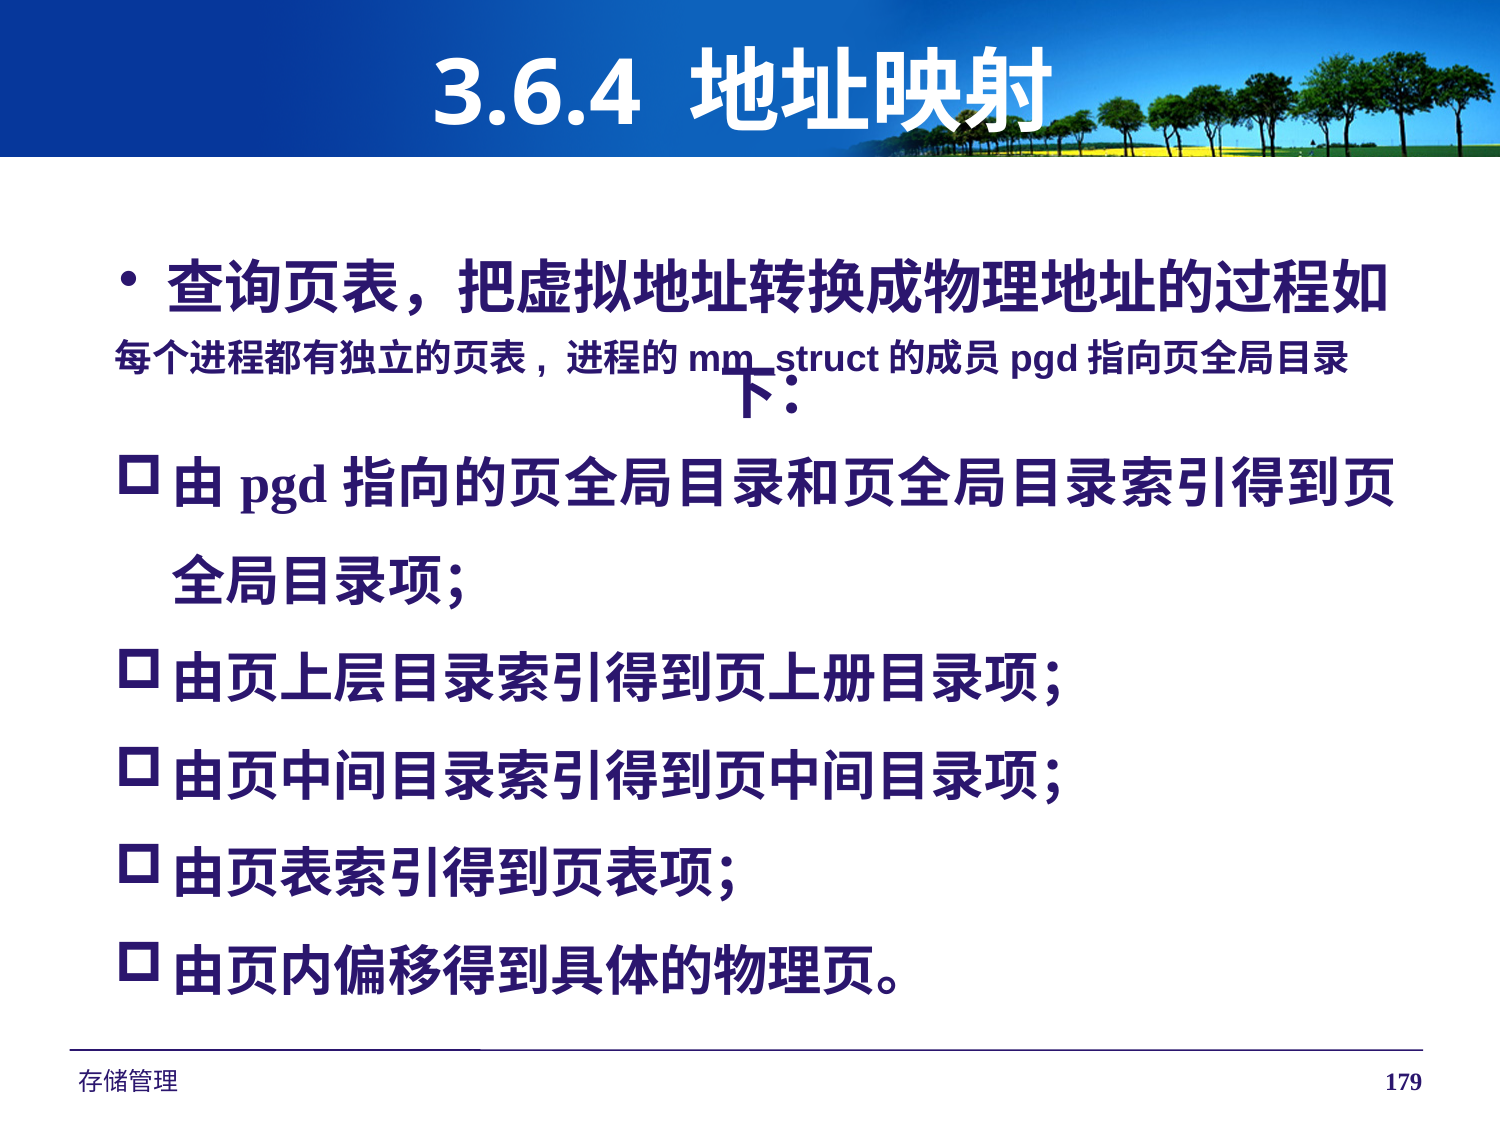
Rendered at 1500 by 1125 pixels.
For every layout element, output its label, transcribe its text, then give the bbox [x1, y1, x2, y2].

footer 179 [962, 1057, 1438, 1095]
picture [0, 0, 1500, 157]
text_box 每个进程都有独立的页表, 进程的mm_struct的成员pgd指向页全局目录 [100, 326, 1412, 386]
text_box 由pgd指向的页全局目录和页全局目录索引得到页全局目录项； 由页上层目录索引得到页上册目录项； 由页中间目录索引得到页中间目录项； 由页表索引得到页表项； 由页内偏移得到具体的物理页。 [100, 408, 1412, 1009]
slide_number 存储管理 [63, 1057, 414, 1095]
text_box 查询页表，把虚拟地址转换成物理地址的过程如下： [64, 208, 1444, 433]
title 3.6.4 地址映射 [50, 39, 1438, 151]
